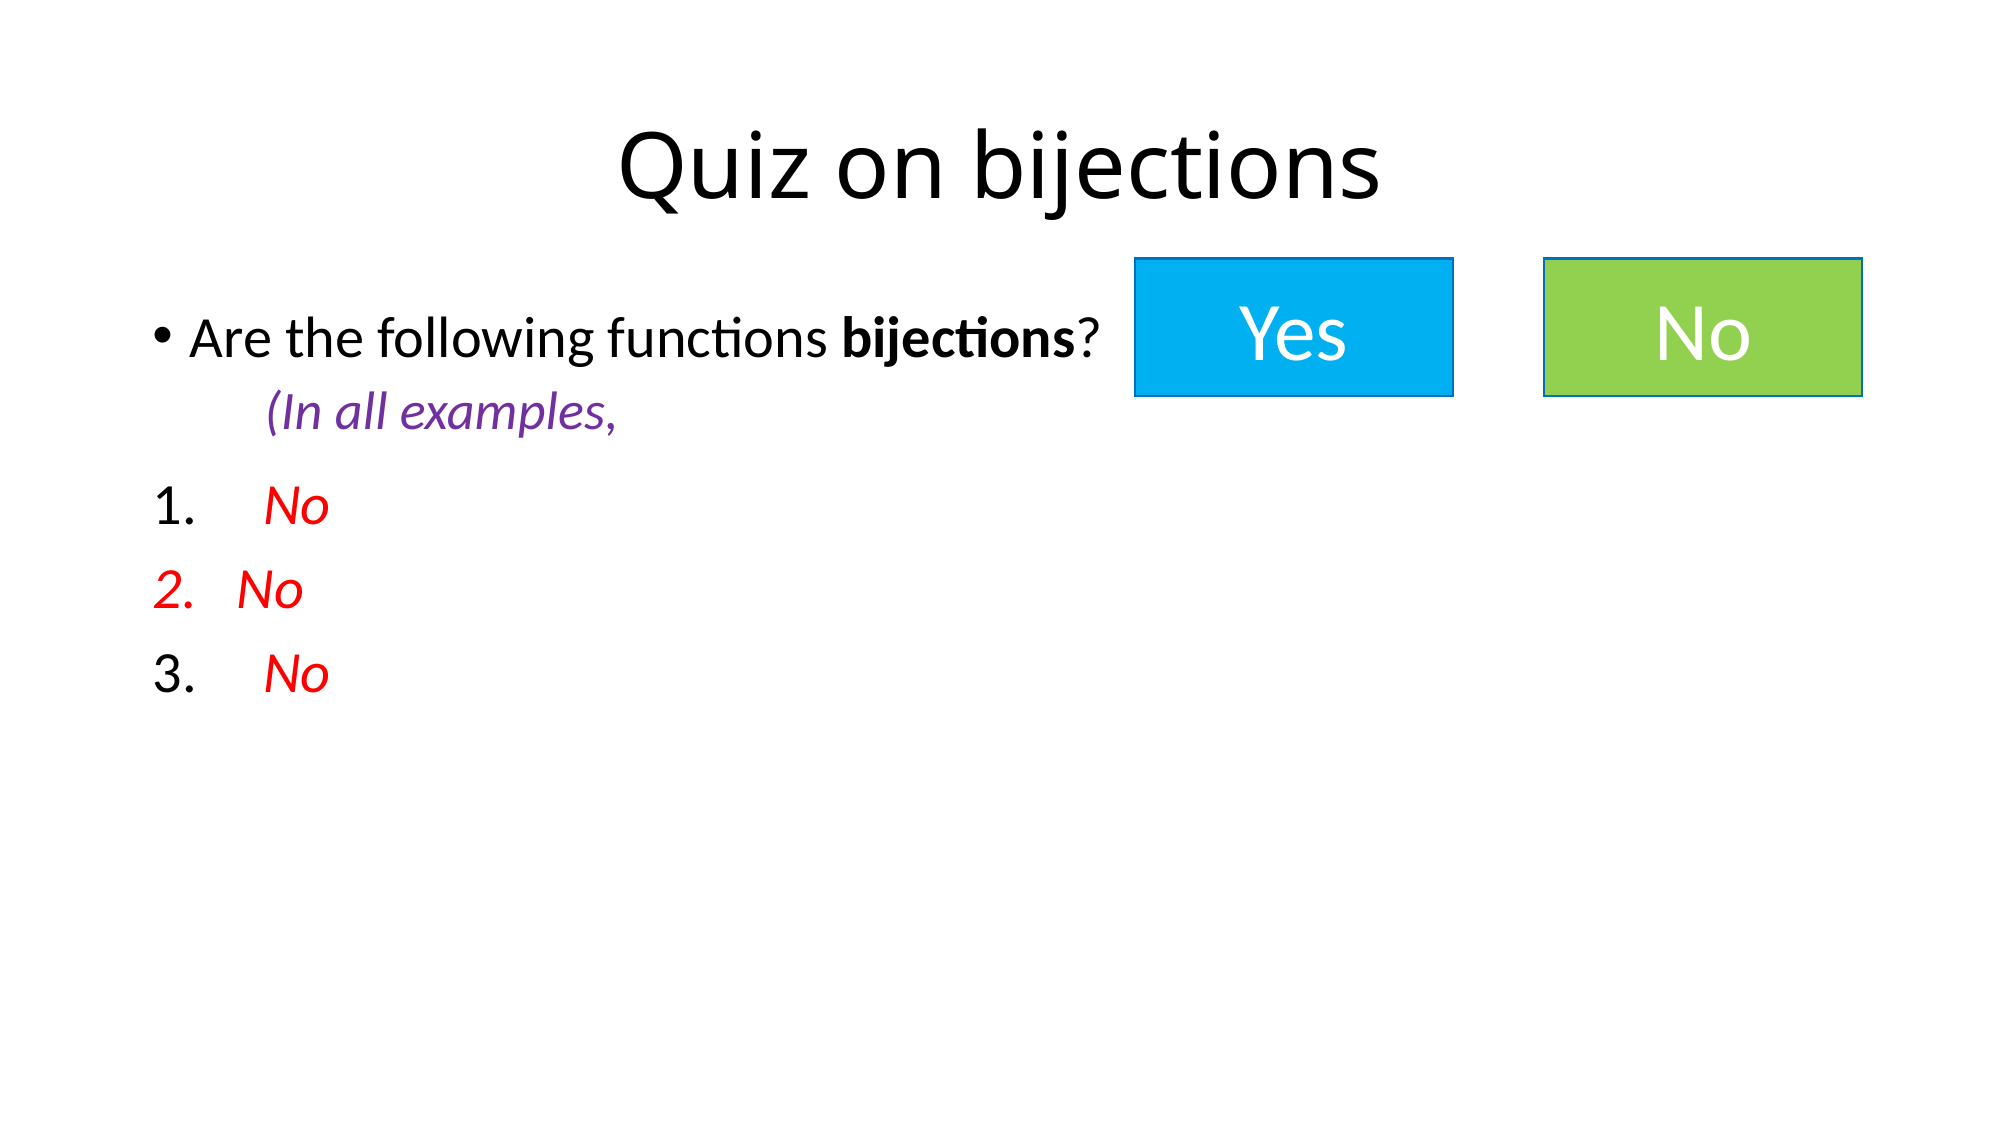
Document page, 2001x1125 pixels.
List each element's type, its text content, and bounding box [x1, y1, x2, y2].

text_box No [1543, 257, 1863, 397]
title Quiz on bijections [137, 59, 1863, 278]
text_box Yes [1134, 257, 1454, 397]
